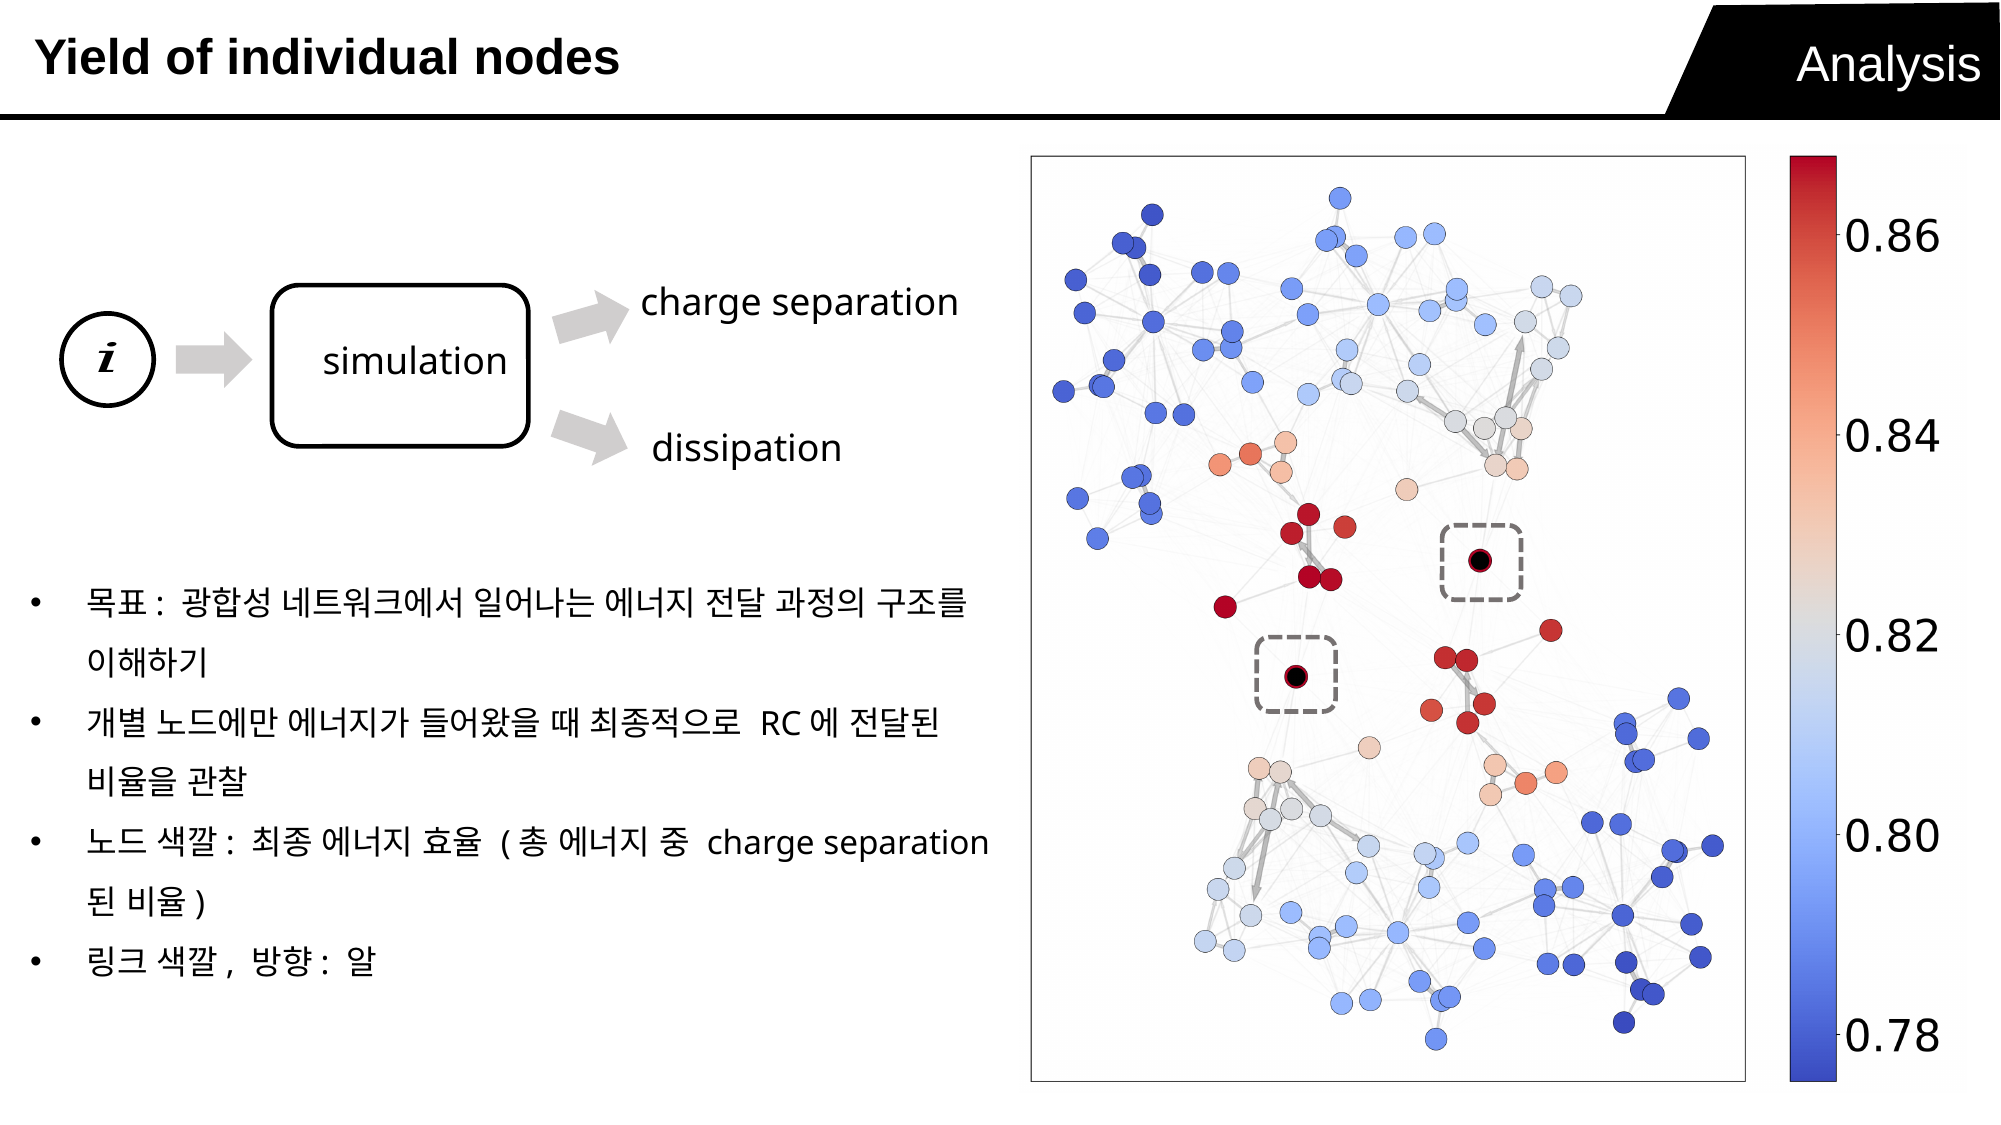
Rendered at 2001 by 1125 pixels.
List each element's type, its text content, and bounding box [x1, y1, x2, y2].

text_box [174, 328, 254, 391]
text_box Analysis [1667, 22, 1991, 100]
text_box simulation [322, 336, 509, 382]
text_box [270, 284, 530, 448]
text_box dissipation [651, 423, 844, 469]
text_box Yield of individual nodes [25, 16, 630, 94]
text_box charge separation [640, 277, 960, 324]
picture [1019, 144, 1967, 1093]
text_box [549, 408, 630, 468]
text_box [60, 312, 155, 407]
text_box [550, 287, 631, 348]
text_box [1667, 5, 1999, 116]
